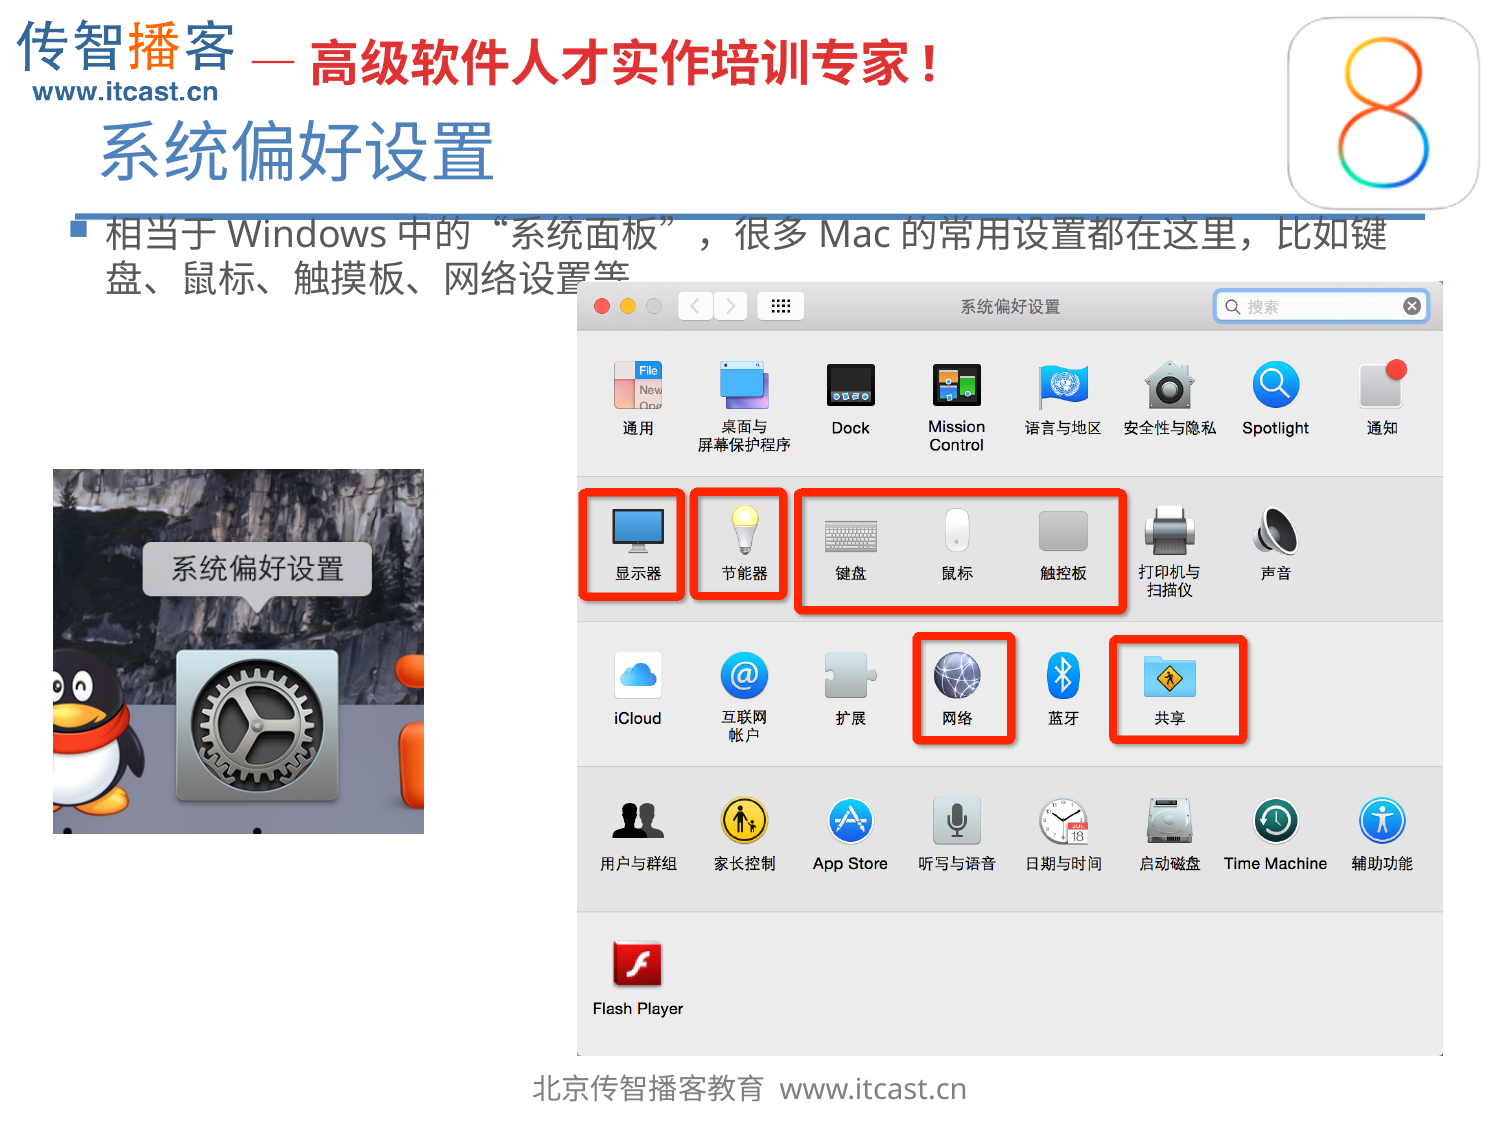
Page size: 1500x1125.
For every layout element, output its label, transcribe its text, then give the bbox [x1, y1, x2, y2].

title 系统偏好设置 [81, 102, 1416, 238]
picture [52, 468, 425, 835]
picture [1270, 0, 1497, 227]
picture [16, 19, 234, 101]
list 相当于Windows中的“系统面板”，很多Mac的常用设置都在这里，比如键盘、鼠标、触摸板、网络设置等 [53, 202, 1412, 321]
picture [577, 281, 1443, 1057]
